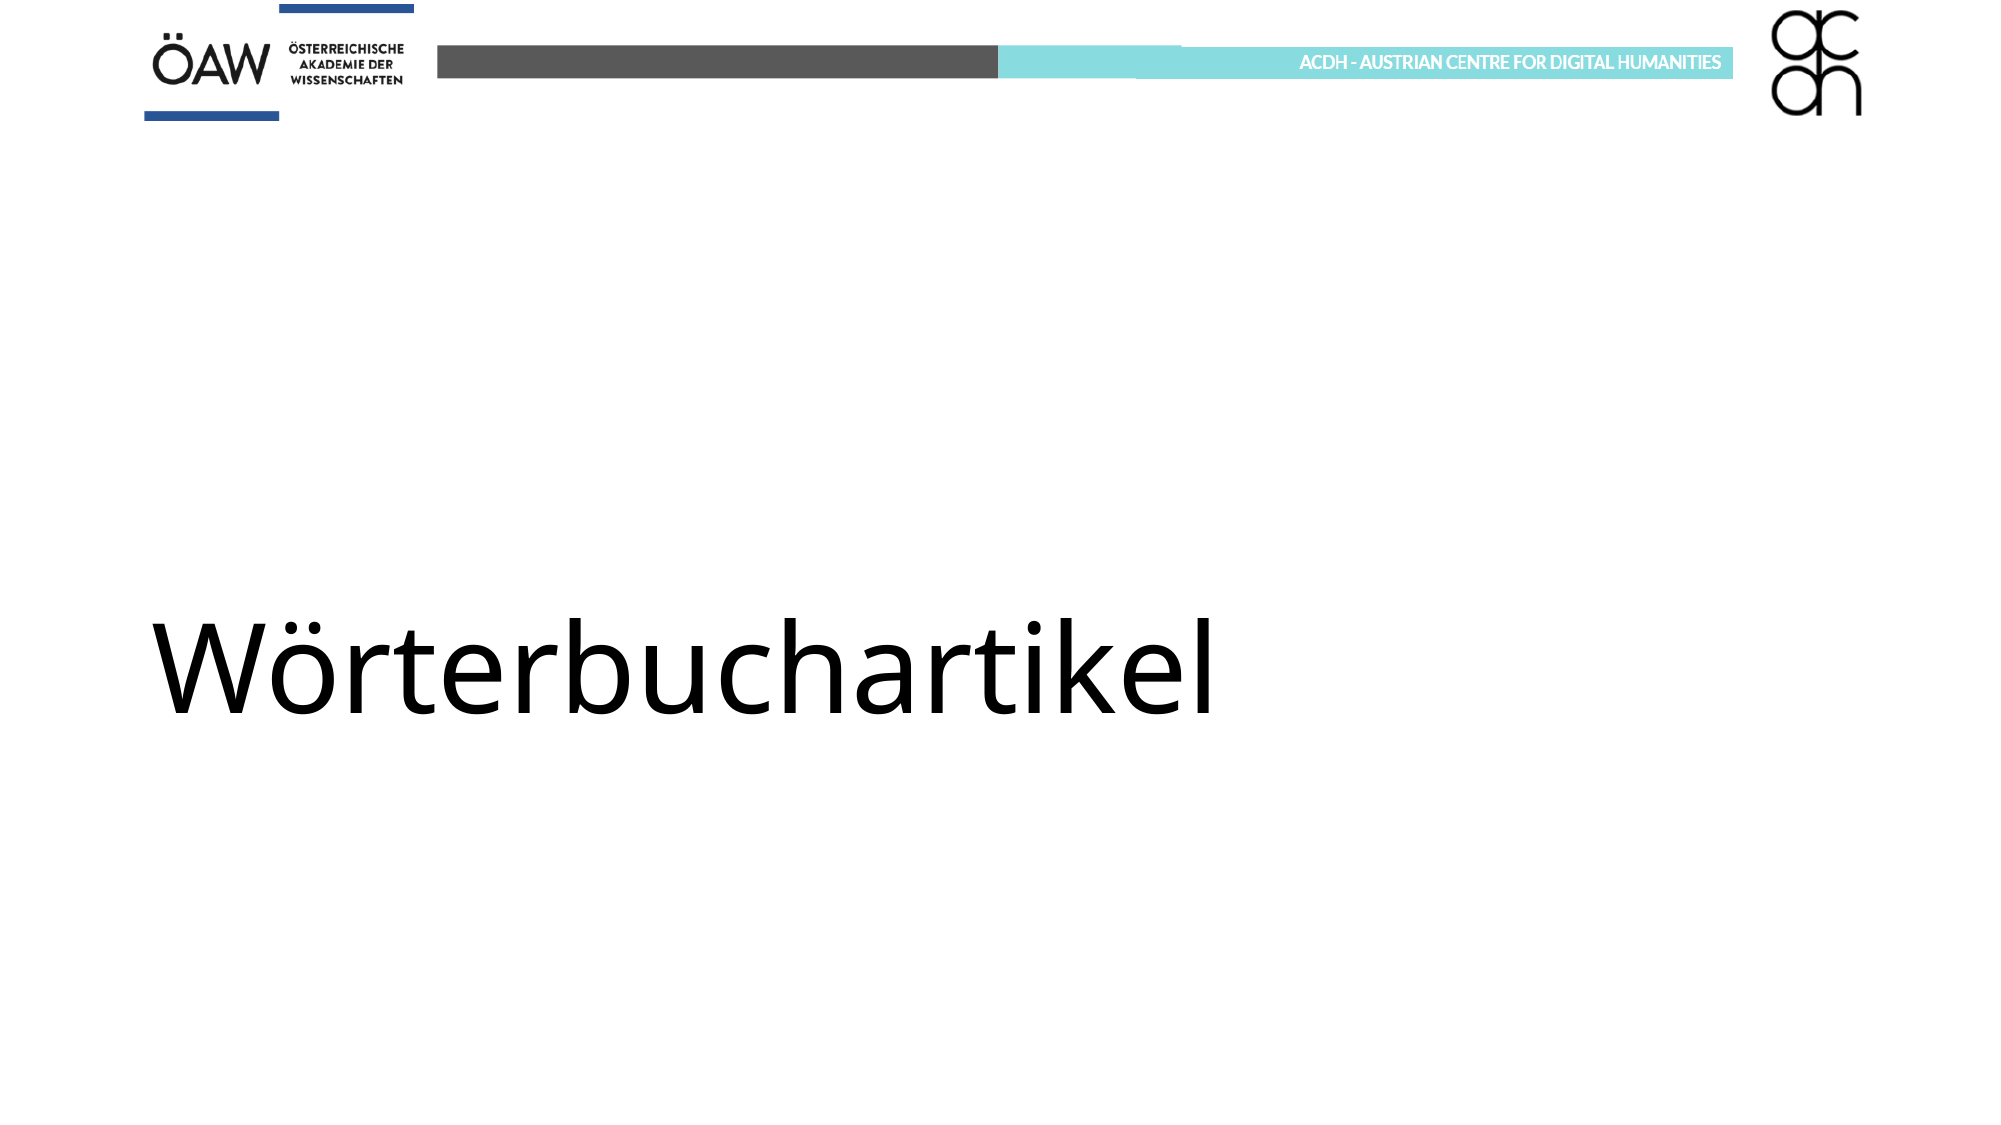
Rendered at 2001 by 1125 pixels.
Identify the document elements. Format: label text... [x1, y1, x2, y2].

picture [1136, 0, 1863, 124]
title Wörterbuchartikel [136, 280, 1862, 749]
picture [137, 0, 737, 124]
